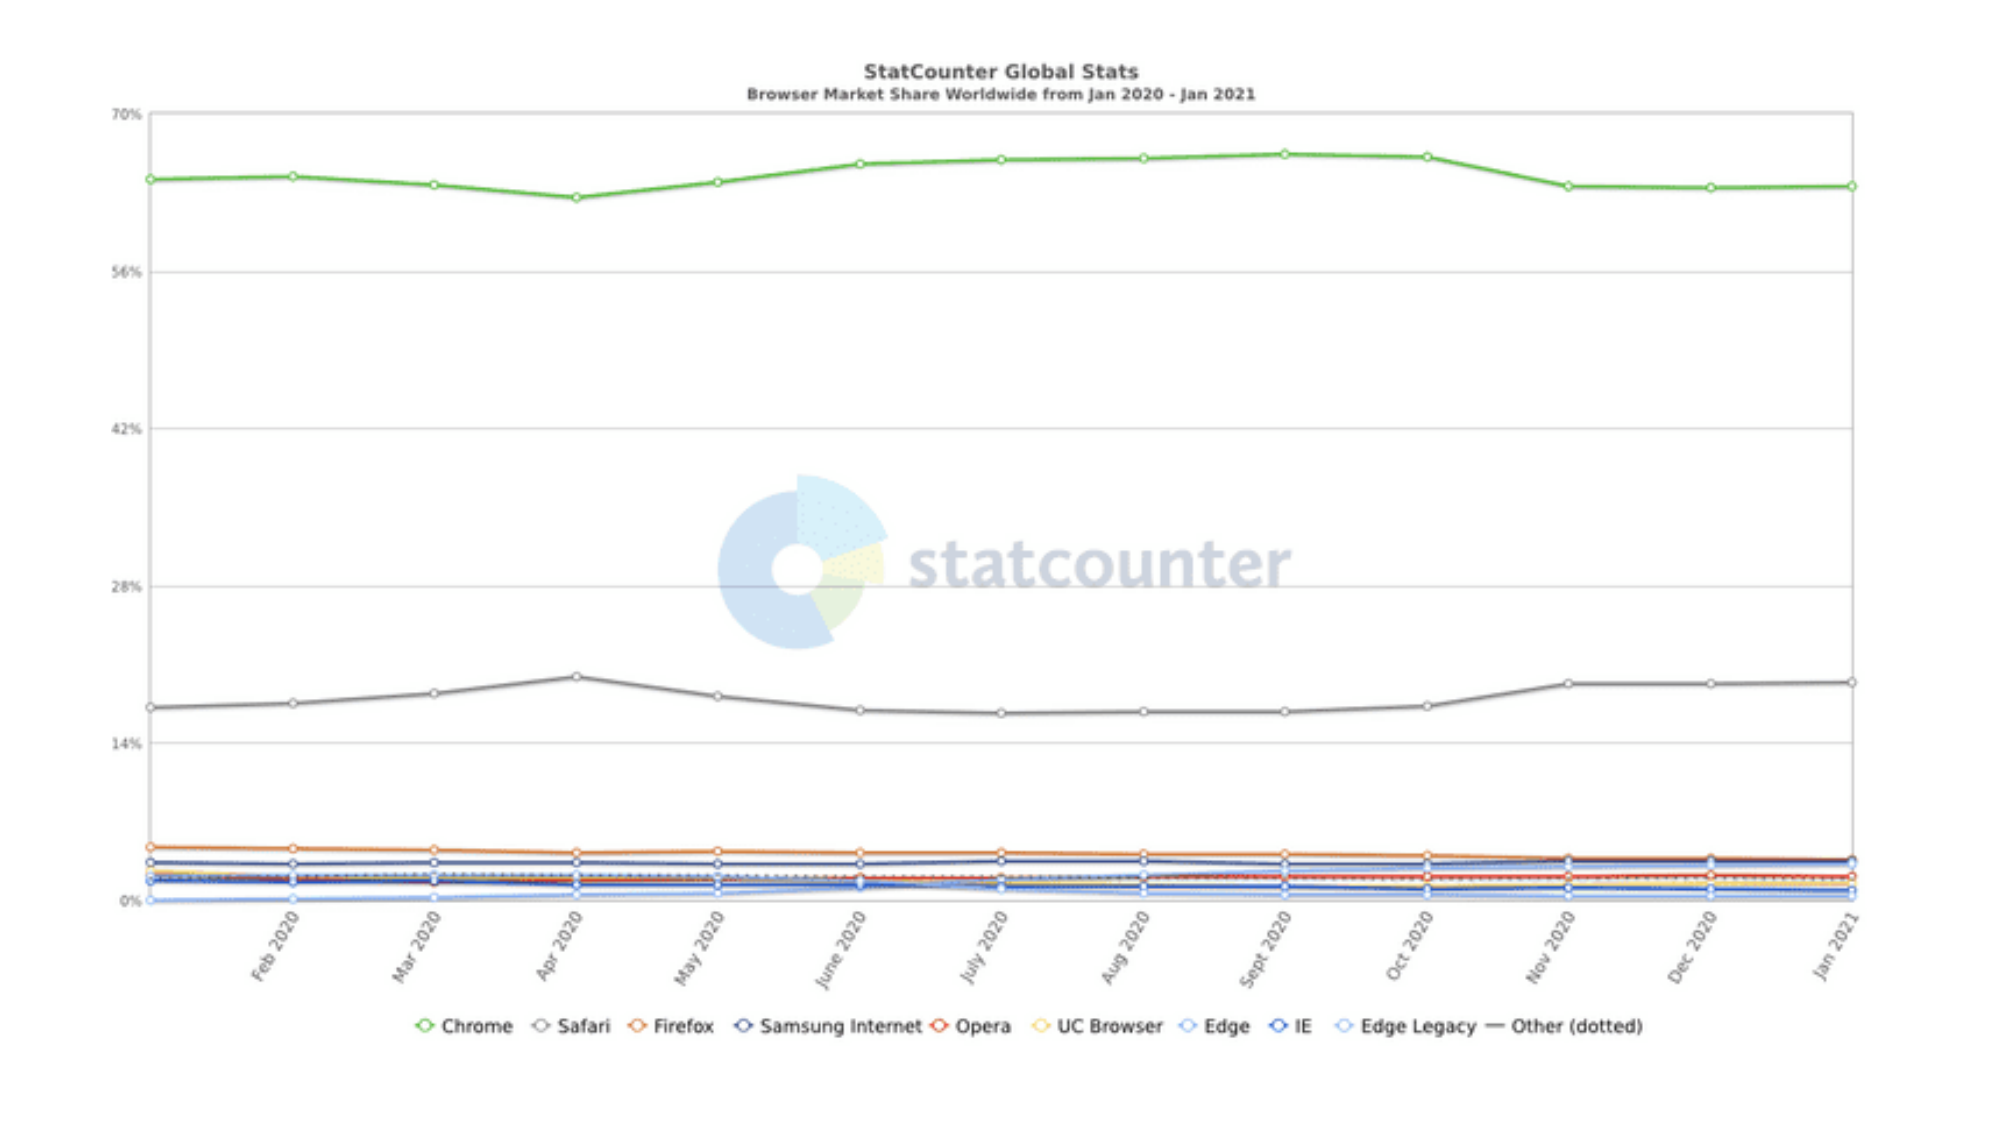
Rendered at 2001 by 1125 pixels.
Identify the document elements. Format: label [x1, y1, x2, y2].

picture [111, 60, 1899, 1066]
